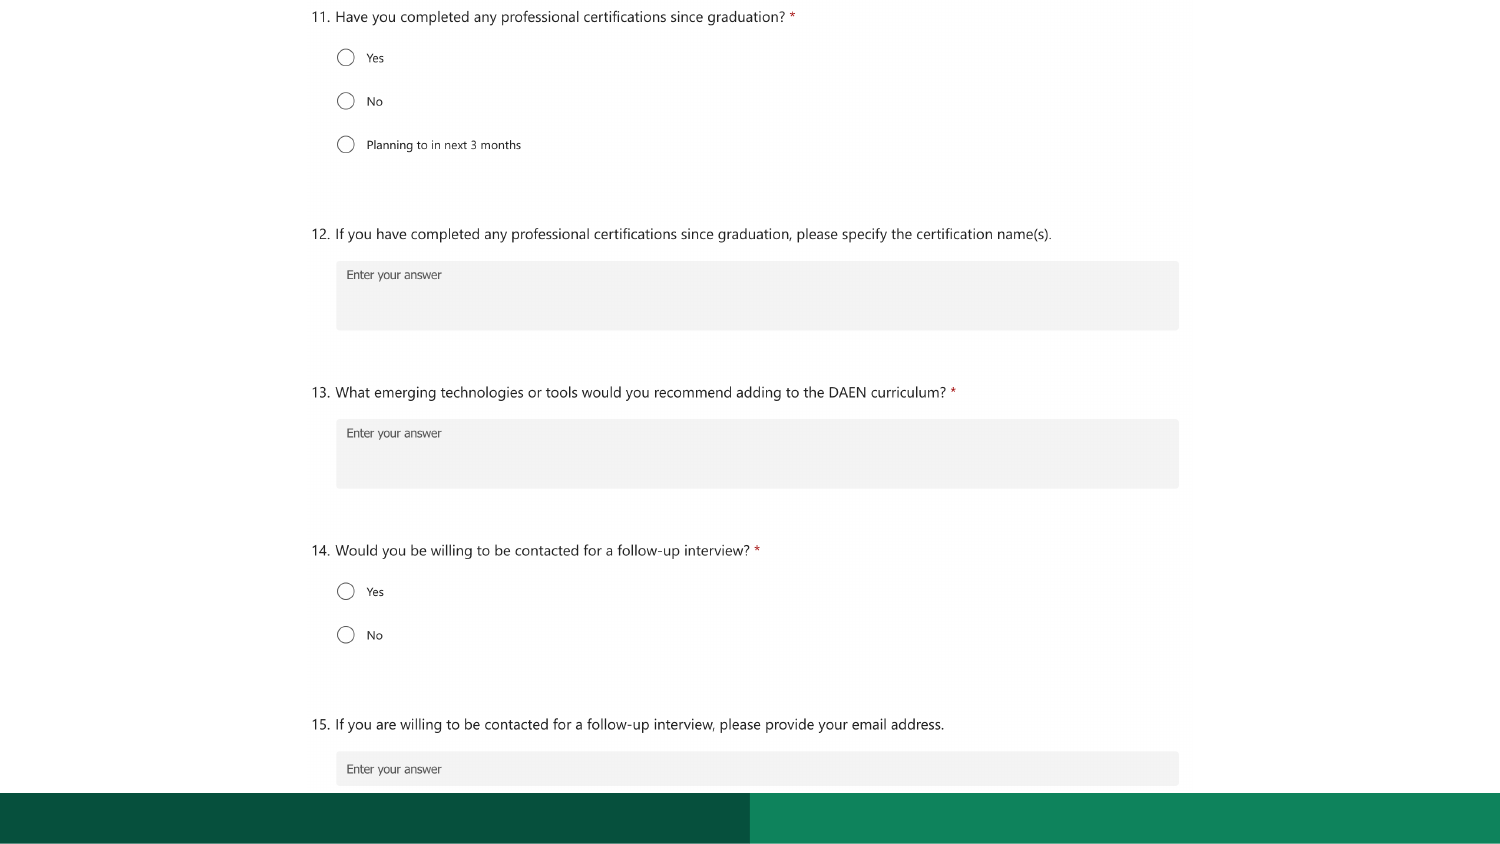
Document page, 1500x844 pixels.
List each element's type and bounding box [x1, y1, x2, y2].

picture [307, 0, 1193, 791]
